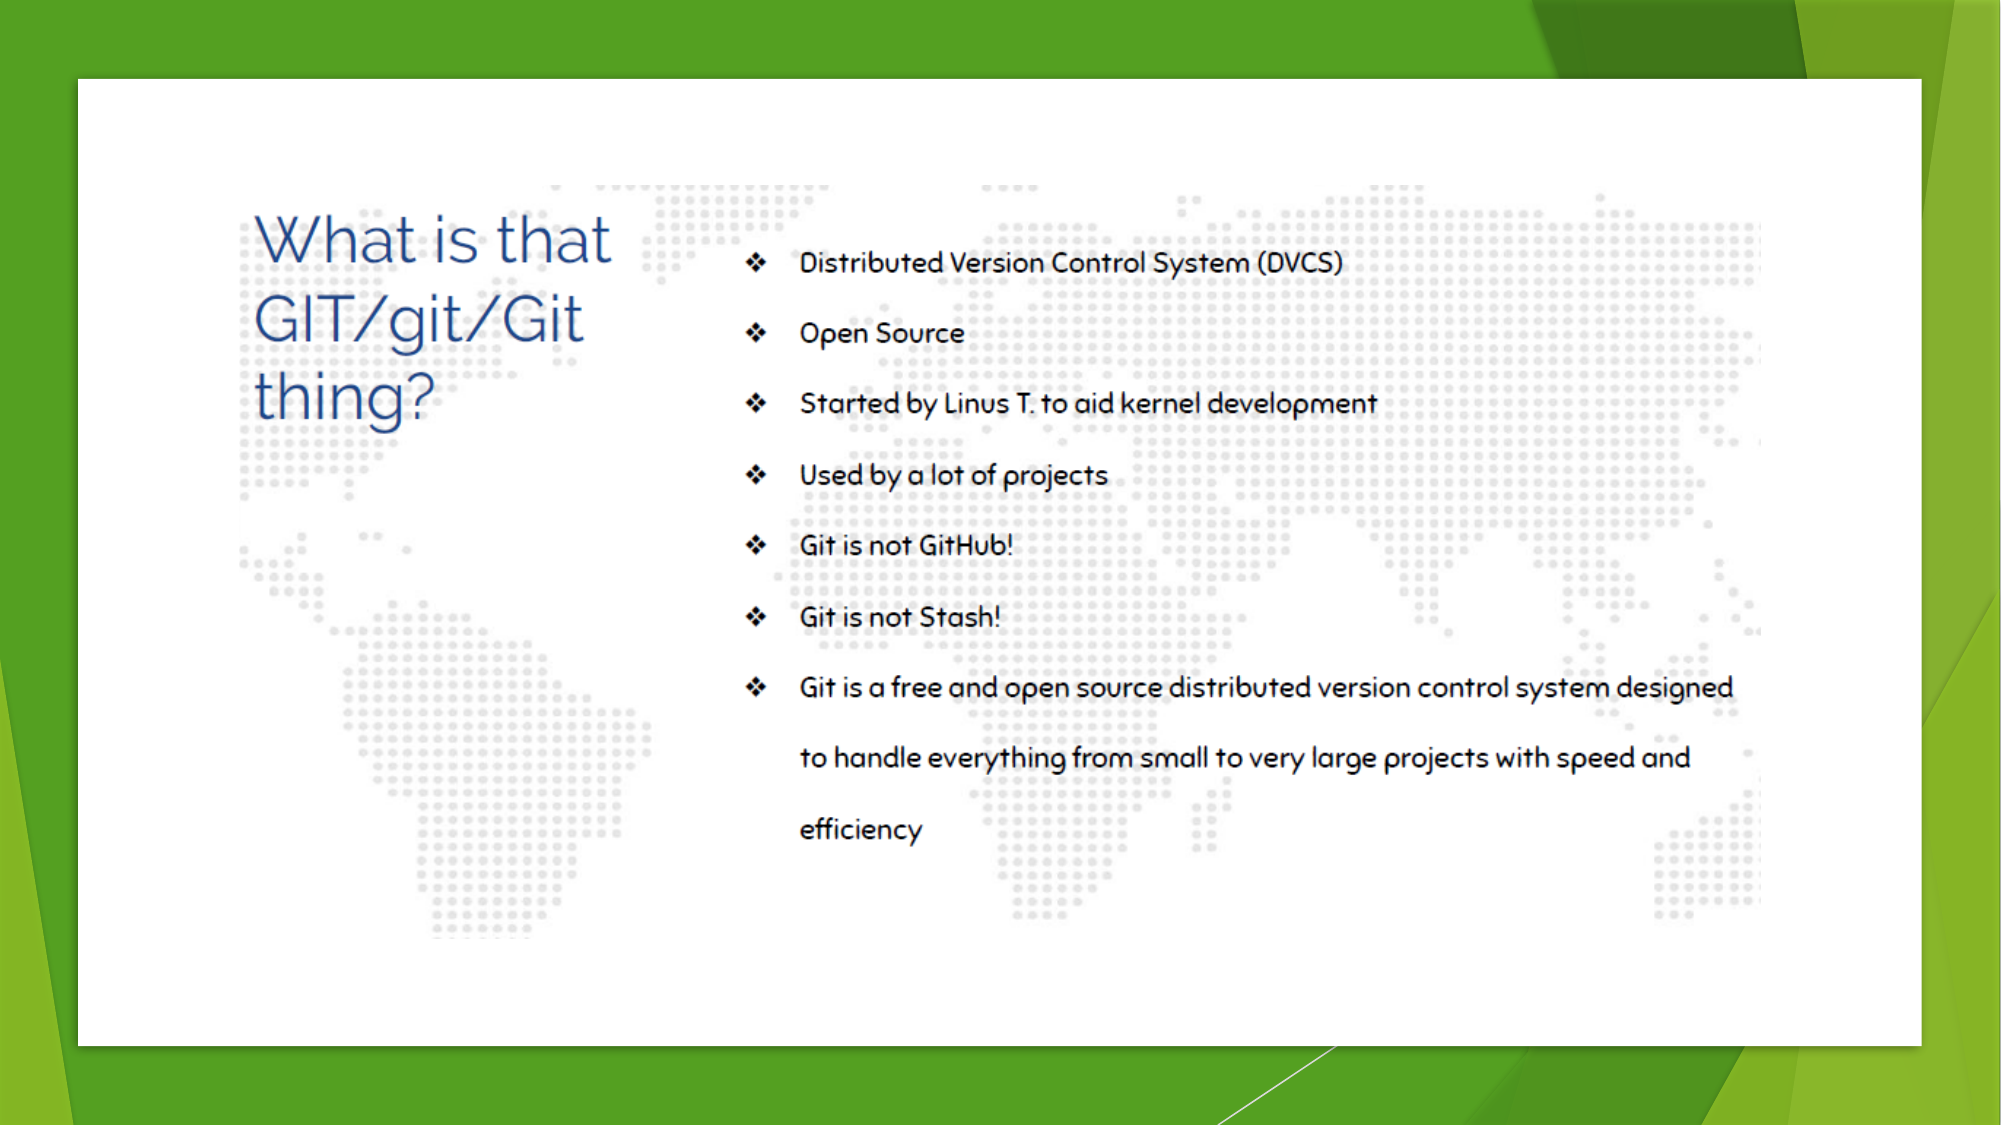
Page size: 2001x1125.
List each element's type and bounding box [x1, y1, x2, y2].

picture [238, 185, 1762, 940]
text_box [0, 0, 2000, 1125]
